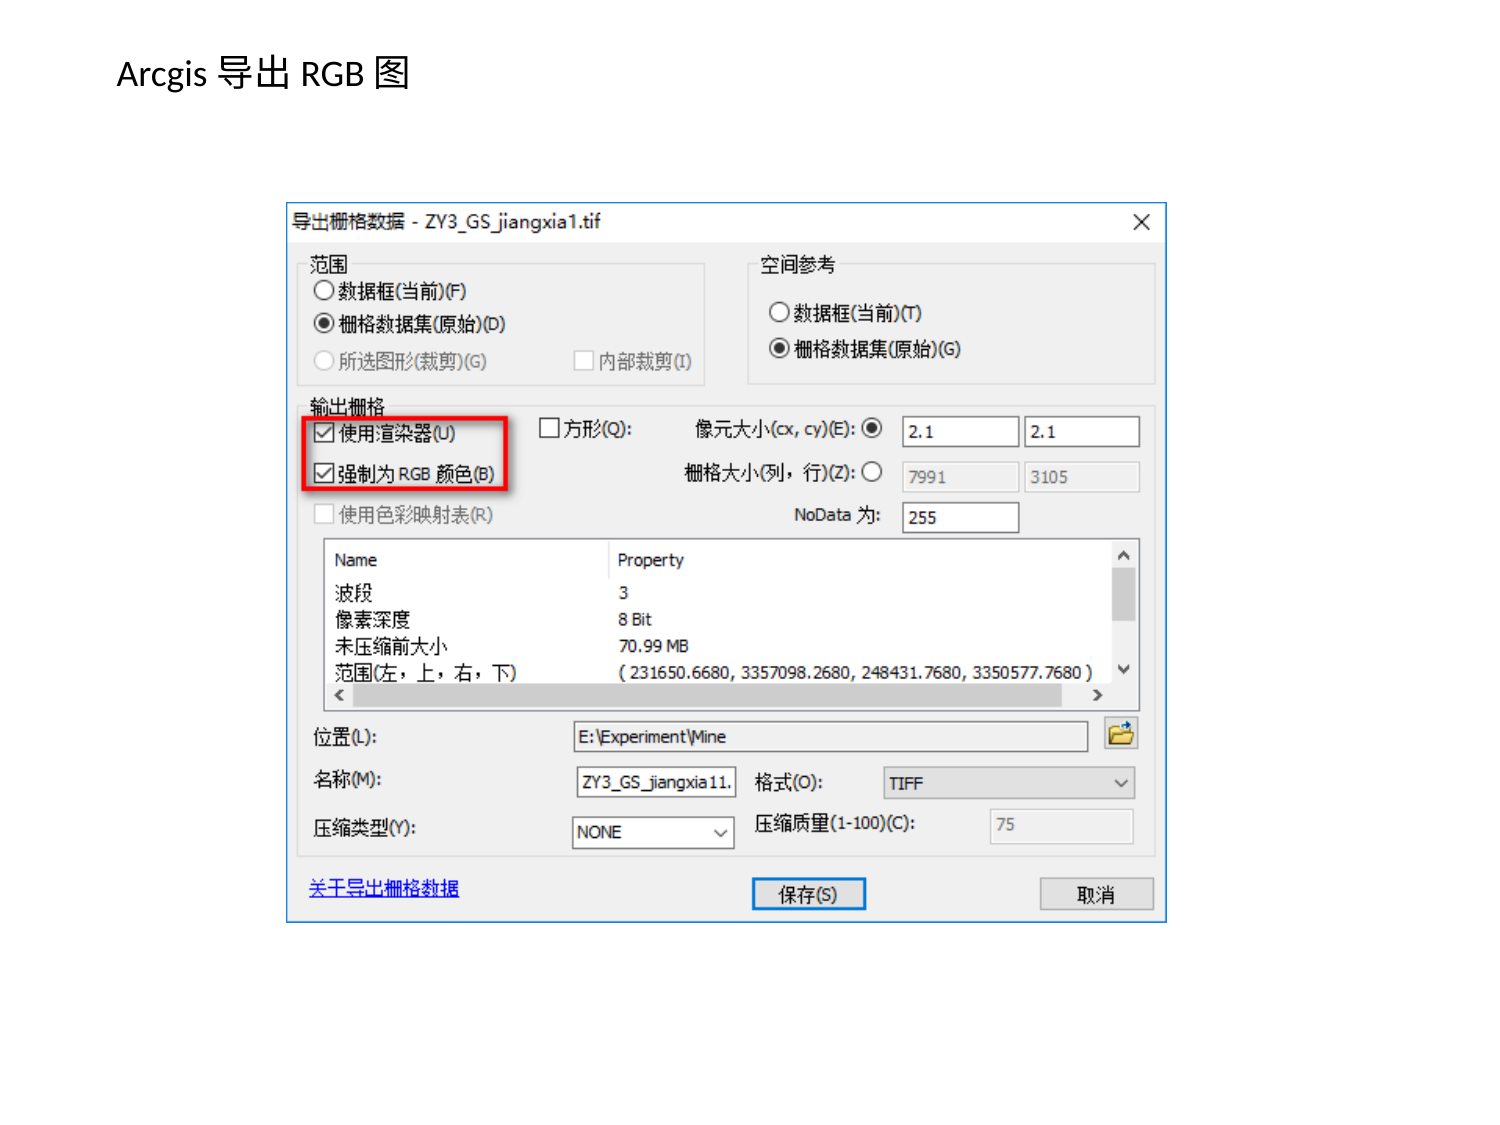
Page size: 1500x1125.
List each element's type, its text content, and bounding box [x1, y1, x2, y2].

picture [286, 202, 1167, 923]
text_box Arcgis导出RGB图 [101, 41, 806, 102]
